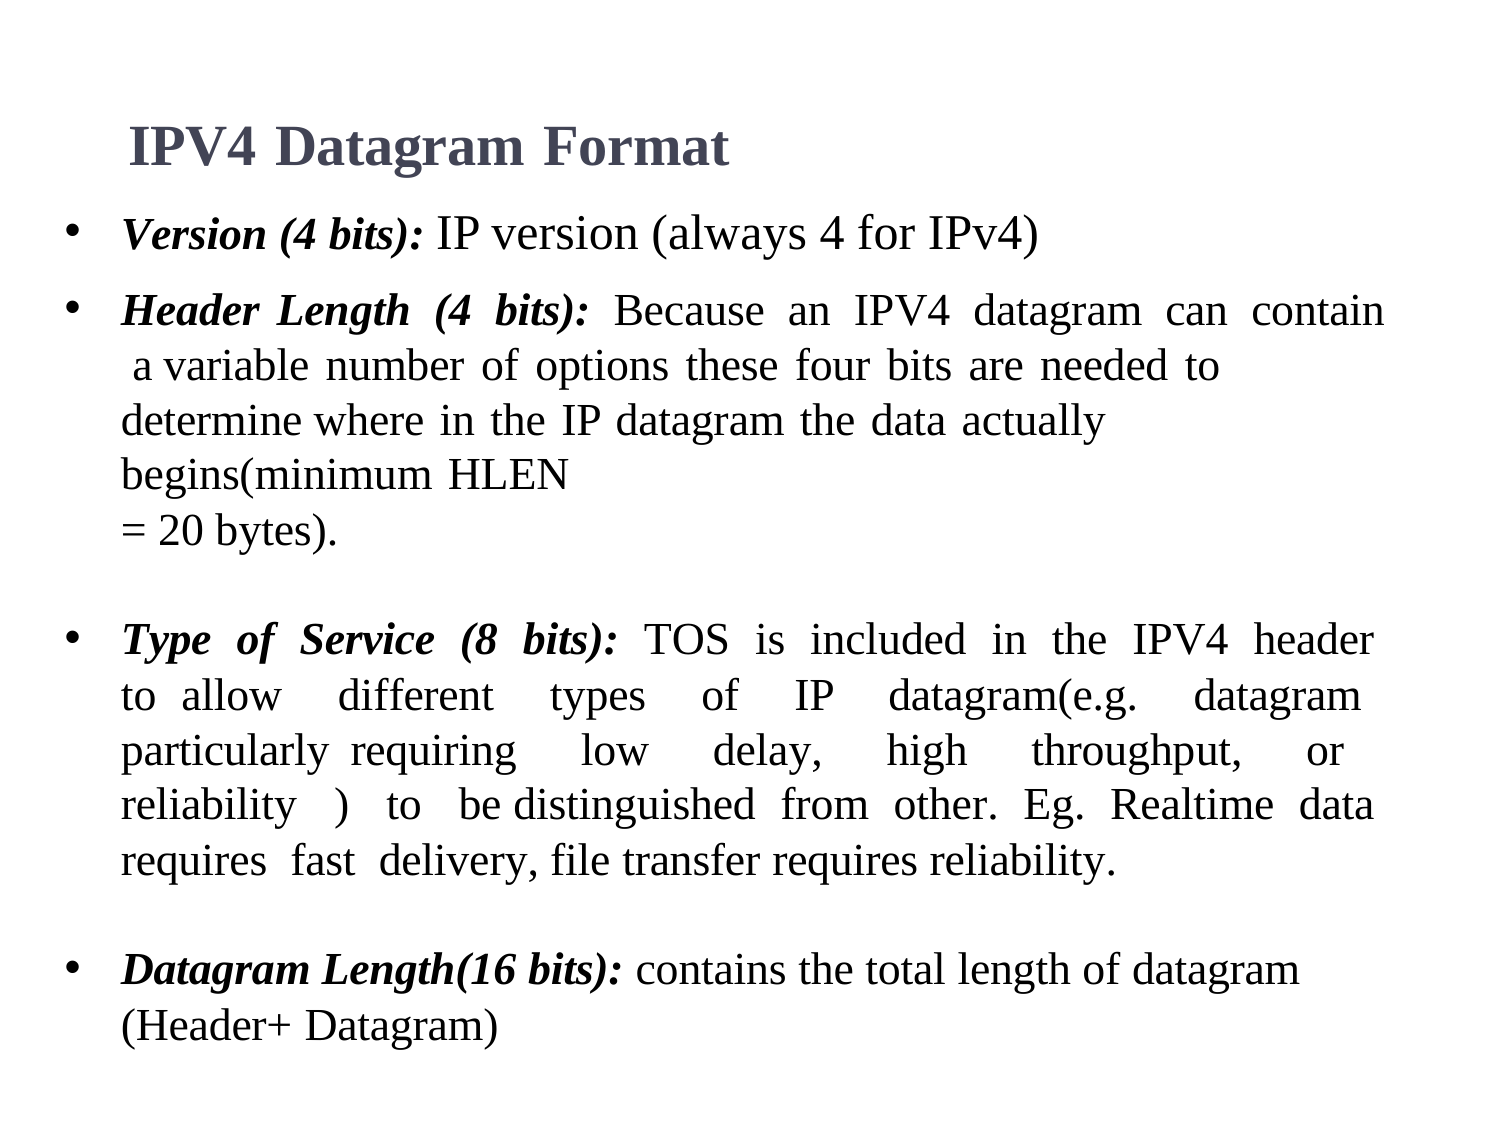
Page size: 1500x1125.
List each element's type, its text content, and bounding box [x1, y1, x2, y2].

text_box Version (4 bits): IP version (always 4 for IPv4) Header Length (4 bits): Because an IPV4 datagram can contain a variable number of options these four bits are needed to determine where in the IP datagram the data actually begins(minimum HLEN = 20 bytes). Type of Service (8 bits): TOS is included in the IPV4 header to allow different types of IP datagram(e.g. datagram particularly requiring low delay, high throughput, or reliability ) to be distinguished from other. Eg. Realtime data requires fast delivery, file transfer requires reliability. Datagram Length(16 bits): contains the total length of datagram (Header+ Datagram) [62, 199, 1388, 1049]
text_box IPV4 Datagram Format [111, 99, 1275, 185]
